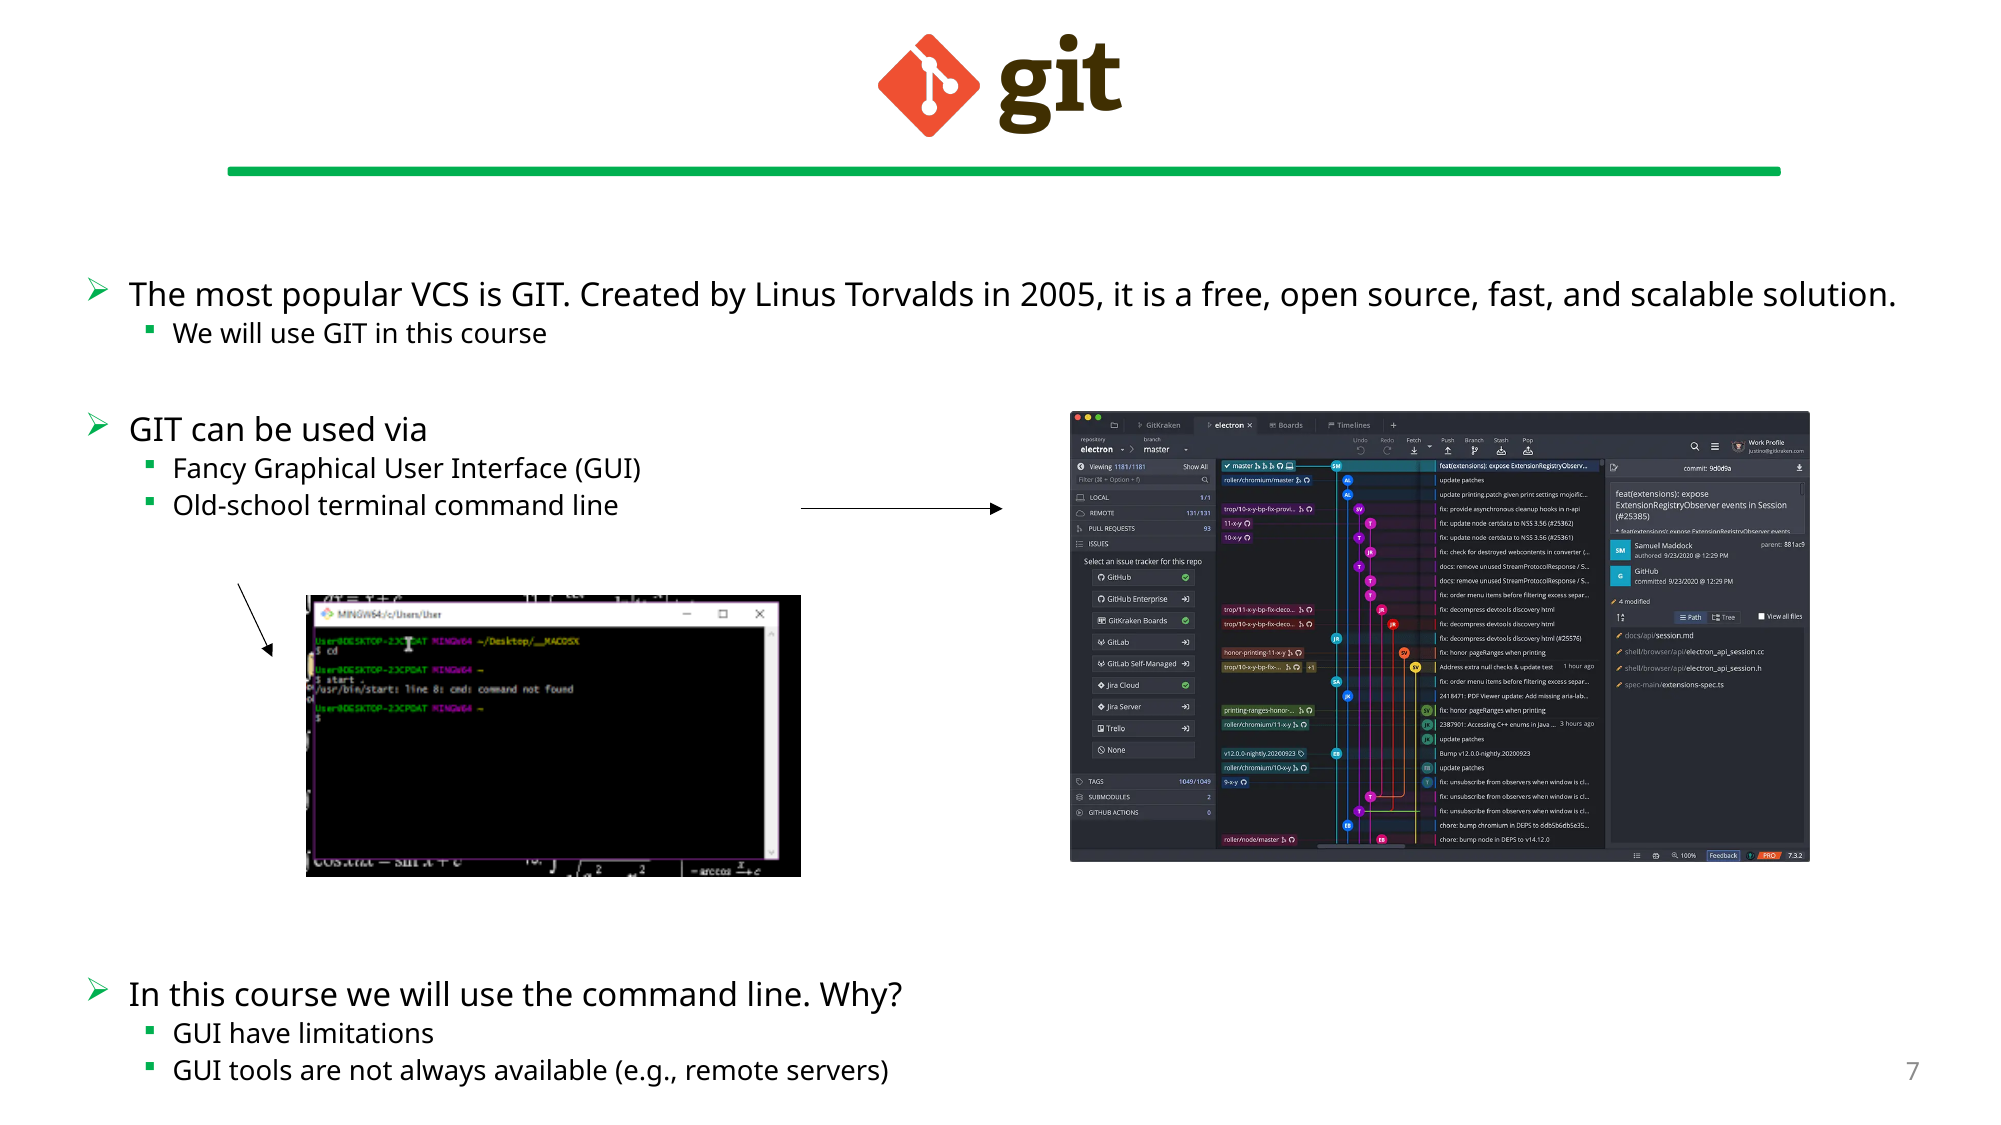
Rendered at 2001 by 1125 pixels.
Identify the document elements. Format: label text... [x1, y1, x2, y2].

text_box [237, 583, 273, 657]
picture [1070, 411, 1810, 862]
picture [306, 595, 801, 877]
slide_number 7 [1412, 1042, 1936, 1103]
picture [878, 34, 1122, 137]
list The most popular VCS is GIT. Created by Linus Torvalds in 2005, it is a free, open source, fast, and scalable solution. We will use GIT in this course GIT can be used via Fancy Graphical User Interface (GUI) Old-school terminal command line In this course we will use the command line. Why? GUI have limitations GUI tools are not always available (e.g., remote servers) [70, 223, 1936, 1099]
